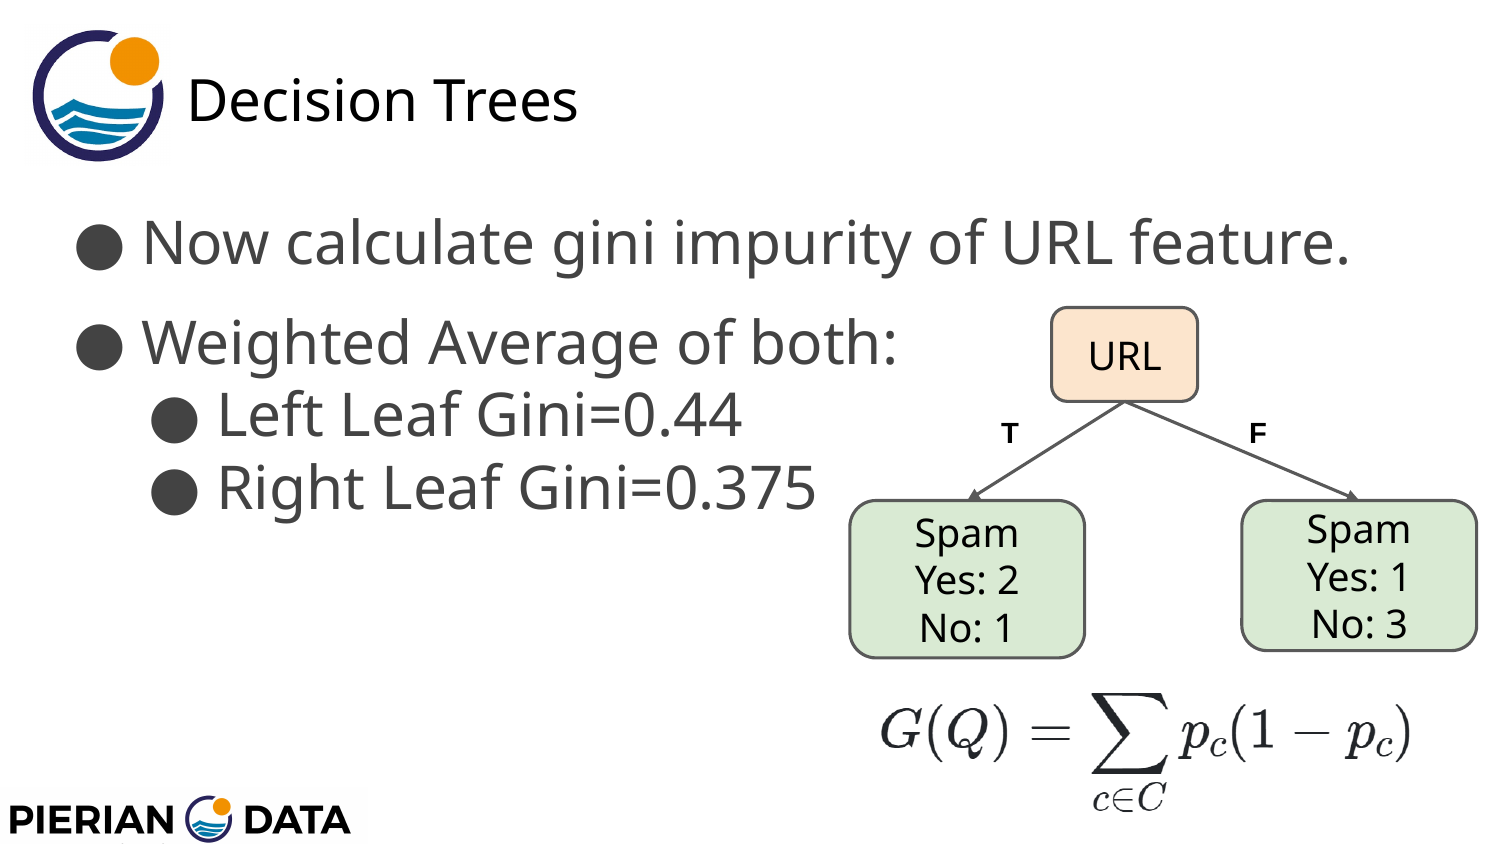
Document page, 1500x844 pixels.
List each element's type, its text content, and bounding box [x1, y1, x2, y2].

text_box Spam Yes: 1 No: 3 [1241, 500, 1477, 651]
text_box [1124, 401, 1360, 501]
title Decision Trees [176, 48, 1449, 143]
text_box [967, 401, 1122, 501]
list Now calculate gini impurity of URL feature. [51, 189, 1476, 289]
picture [0, 787, 368, 844]
picture [868, 665, 1427, 836]
text_box URL [1052, 389, 1198, 399]
list Weighted Average of both: Left Leaf Gini=0.44 Right Leaf Gini=0.375 [51, 289, 1476, 389]
picture [24, 24, 172, 167]
text_box Spam Yes: 2 No: 1 [849, 500, 1085, 658]
